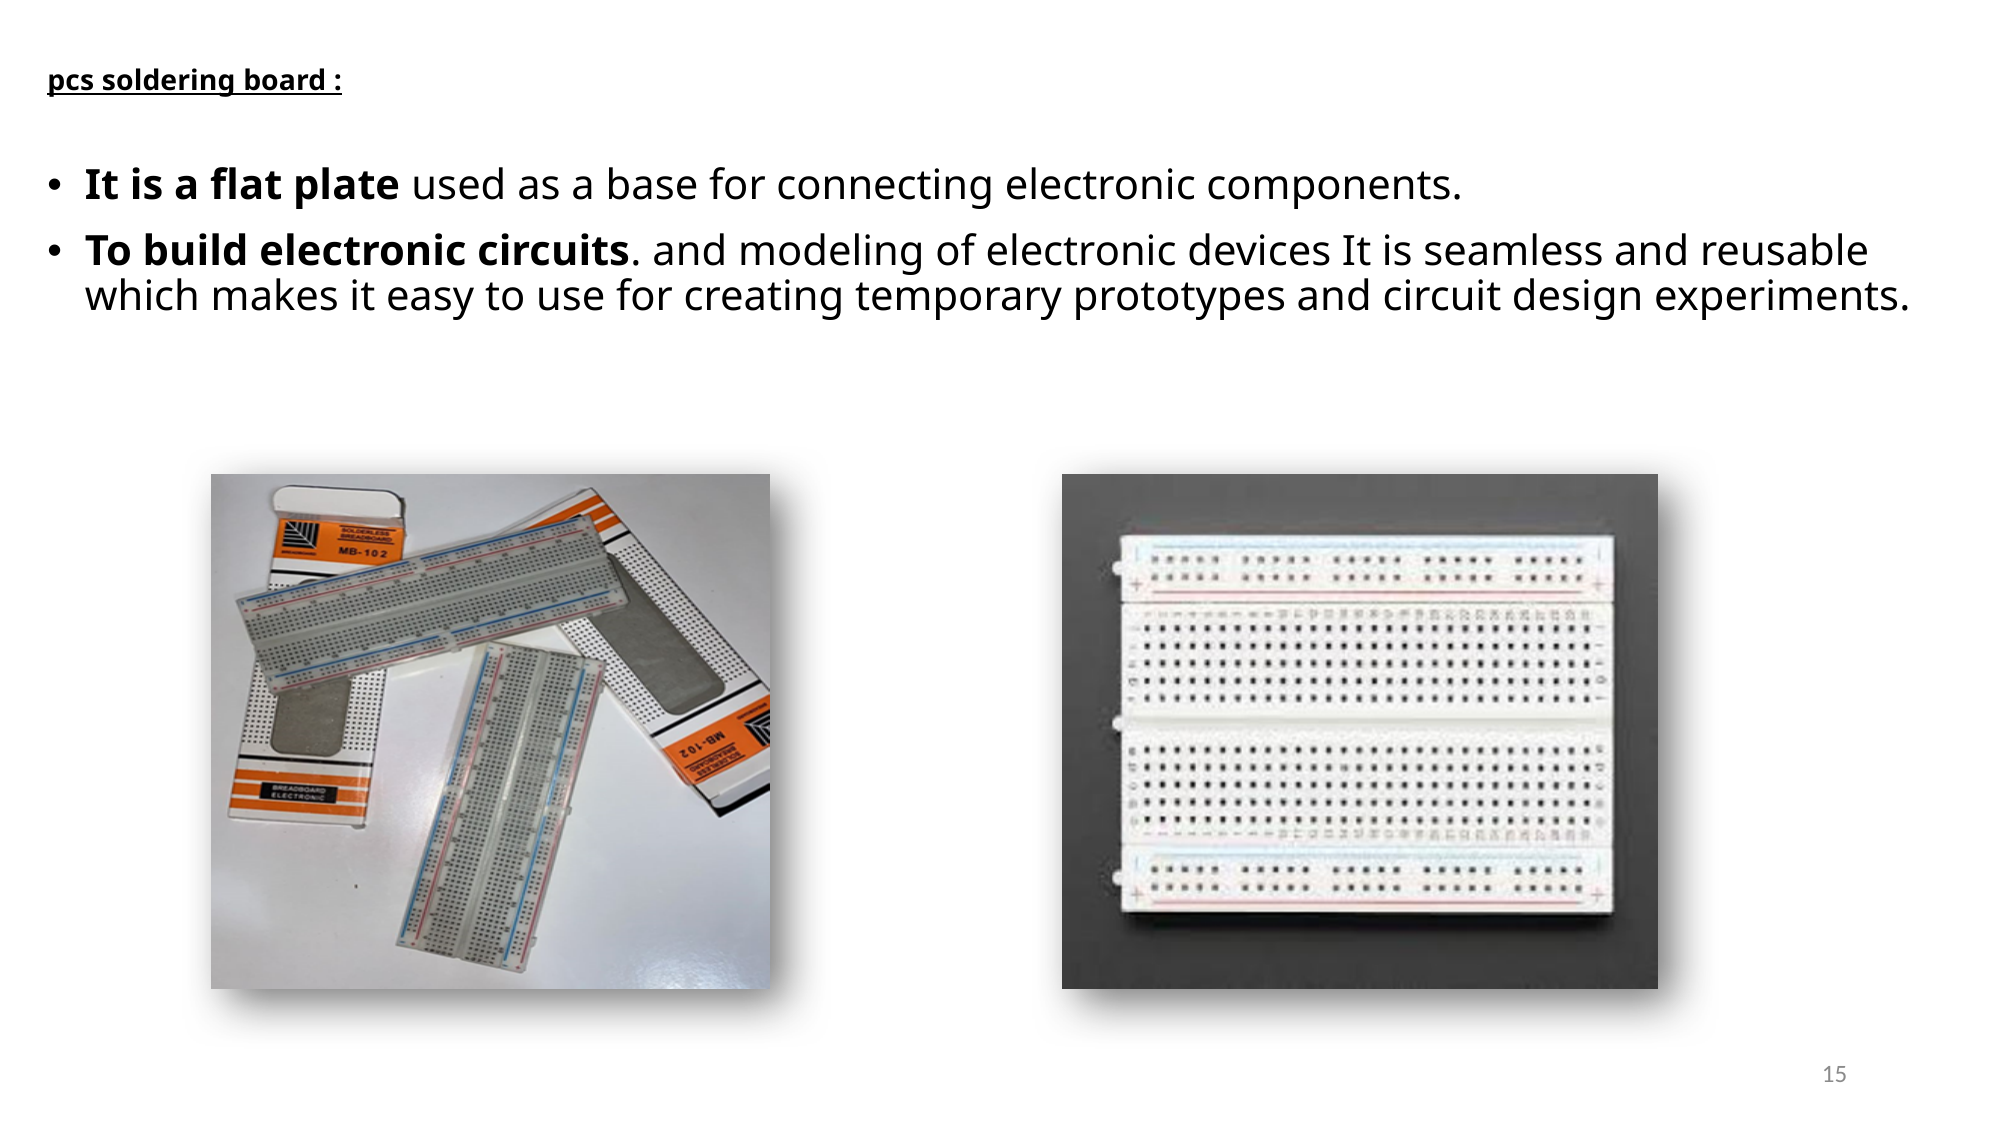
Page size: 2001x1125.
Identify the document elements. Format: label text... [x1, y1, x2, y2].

picture [1062, 474, 1658, 989]
list It is a flat plate used as a base for connecting electronic components. To build electronic circuits. and modeling of electronic devices It is seamless and reusable which makes it easy to use for creating temporary prototypes and circuit design experiments. [32, 156, 1950, 1059]
picture [211, 474, 770, 989]
slide_number 15 [1412, 1042, 1863, 1103]
title pcs soldering board : [32, 57, 1000, 140]
